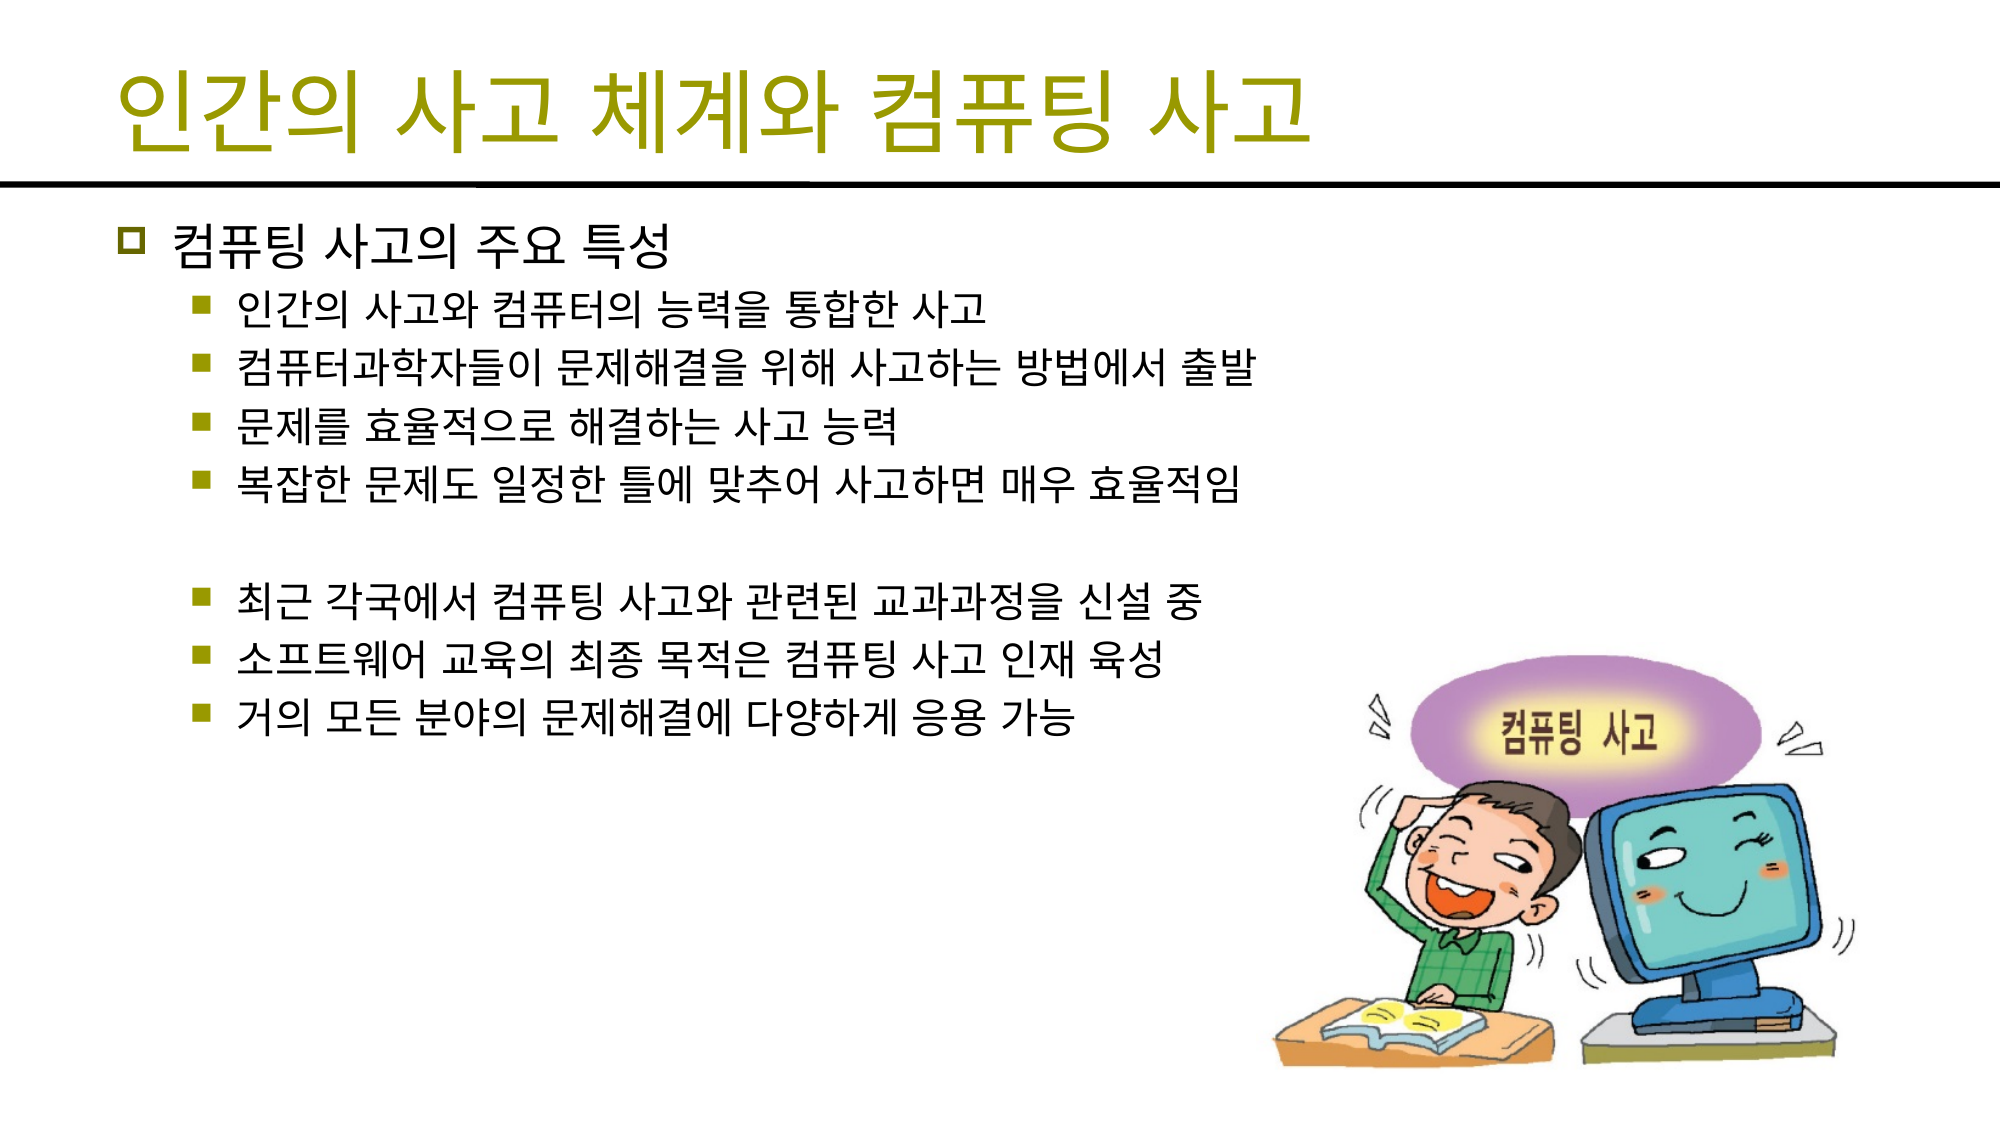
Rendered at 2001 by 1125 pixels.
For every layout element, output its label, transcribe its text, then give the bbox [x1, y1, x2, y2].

list 컴퓨팅 사고의 주요 특성 인간의 사고와 컴퓨터의 능력을 통합한 사고 컴퓨터과학자들이 문제해결을 위해 사고하는 방법에서 출발 문제를 효율적으로 해결하는 사고 능력 복잡한 문제도 일정한 틀에 맞추어 사고하면 매우 효율적임 최근 각국에서 컴퓨팅 사고와 관련된 교과과정을 신설 중 소프트웨어 교육의 최종 목적은 컴퓨팅 사고 인재 육성 거의 모든 분야의 문제해결에 다양하게 응용 가능 [99, 208, 1900, 1006]
title 인간의 사고 체계와 컴퓨팅 사고 [99, 45, 1900, 173]
picture [1256, 641, 1875, 1082]
